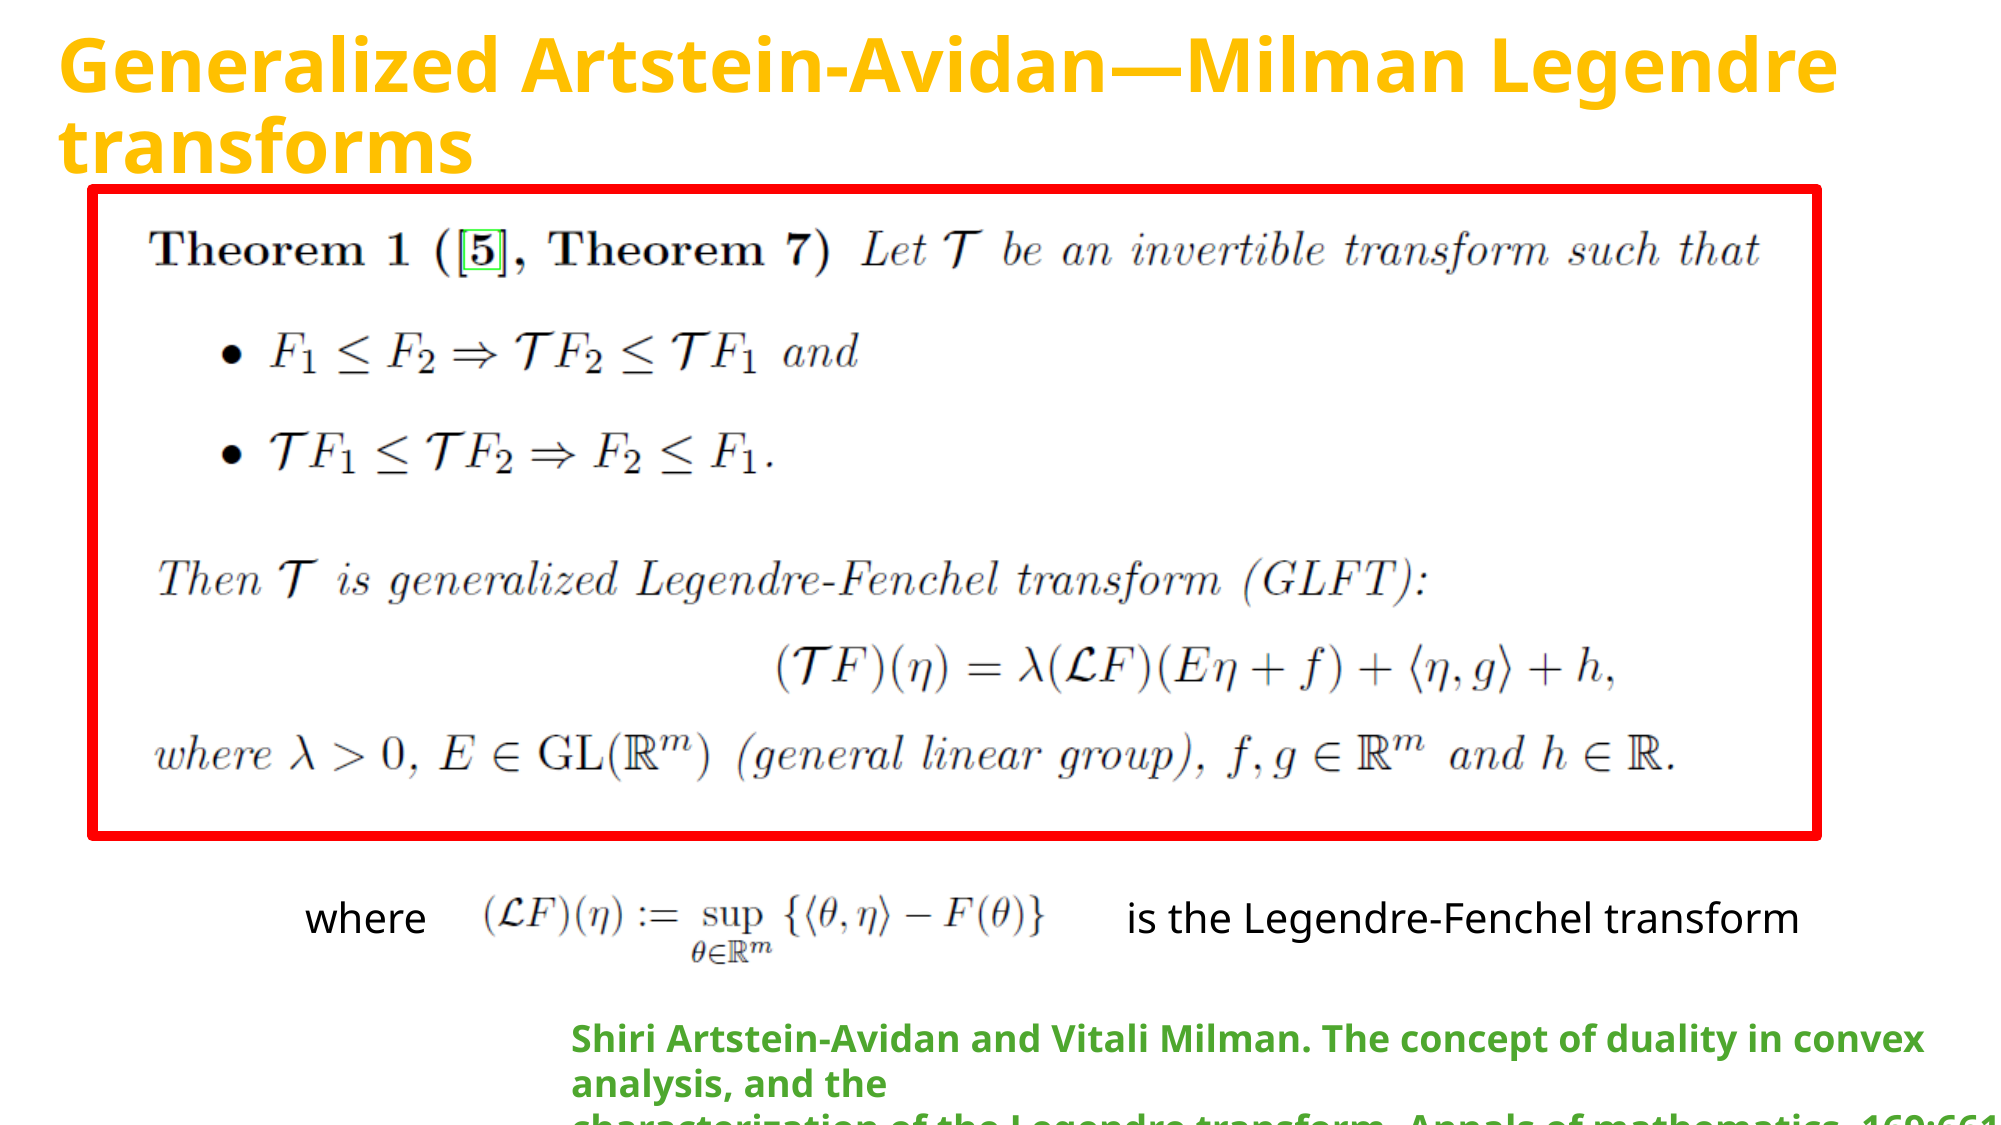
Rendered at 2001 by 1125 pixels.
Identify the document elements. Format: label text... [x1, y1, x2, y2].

picture [153, 537, 1681, 798]
title Generalized Artstein-Avidan—Milman Legendre transforms [42, 0, 2000, 218]
text_box [91, 188, 1819, 838]
text_box is the Legendre-Fenchel transform [1111, 884, 1816, 950]
text_box where [290, 884, 453, 950]
picture [474, 879, 1053, 981]
picture [125, 216, 1833, 509]
text_box Shiri Artstein-Avidan and Vitali Milman. The concept of duality in convex analysis, and the characterization of the Legendre transform. Annals of mathematics, 169:661–674, 2009. [556, 1007, 2000, 1125]
